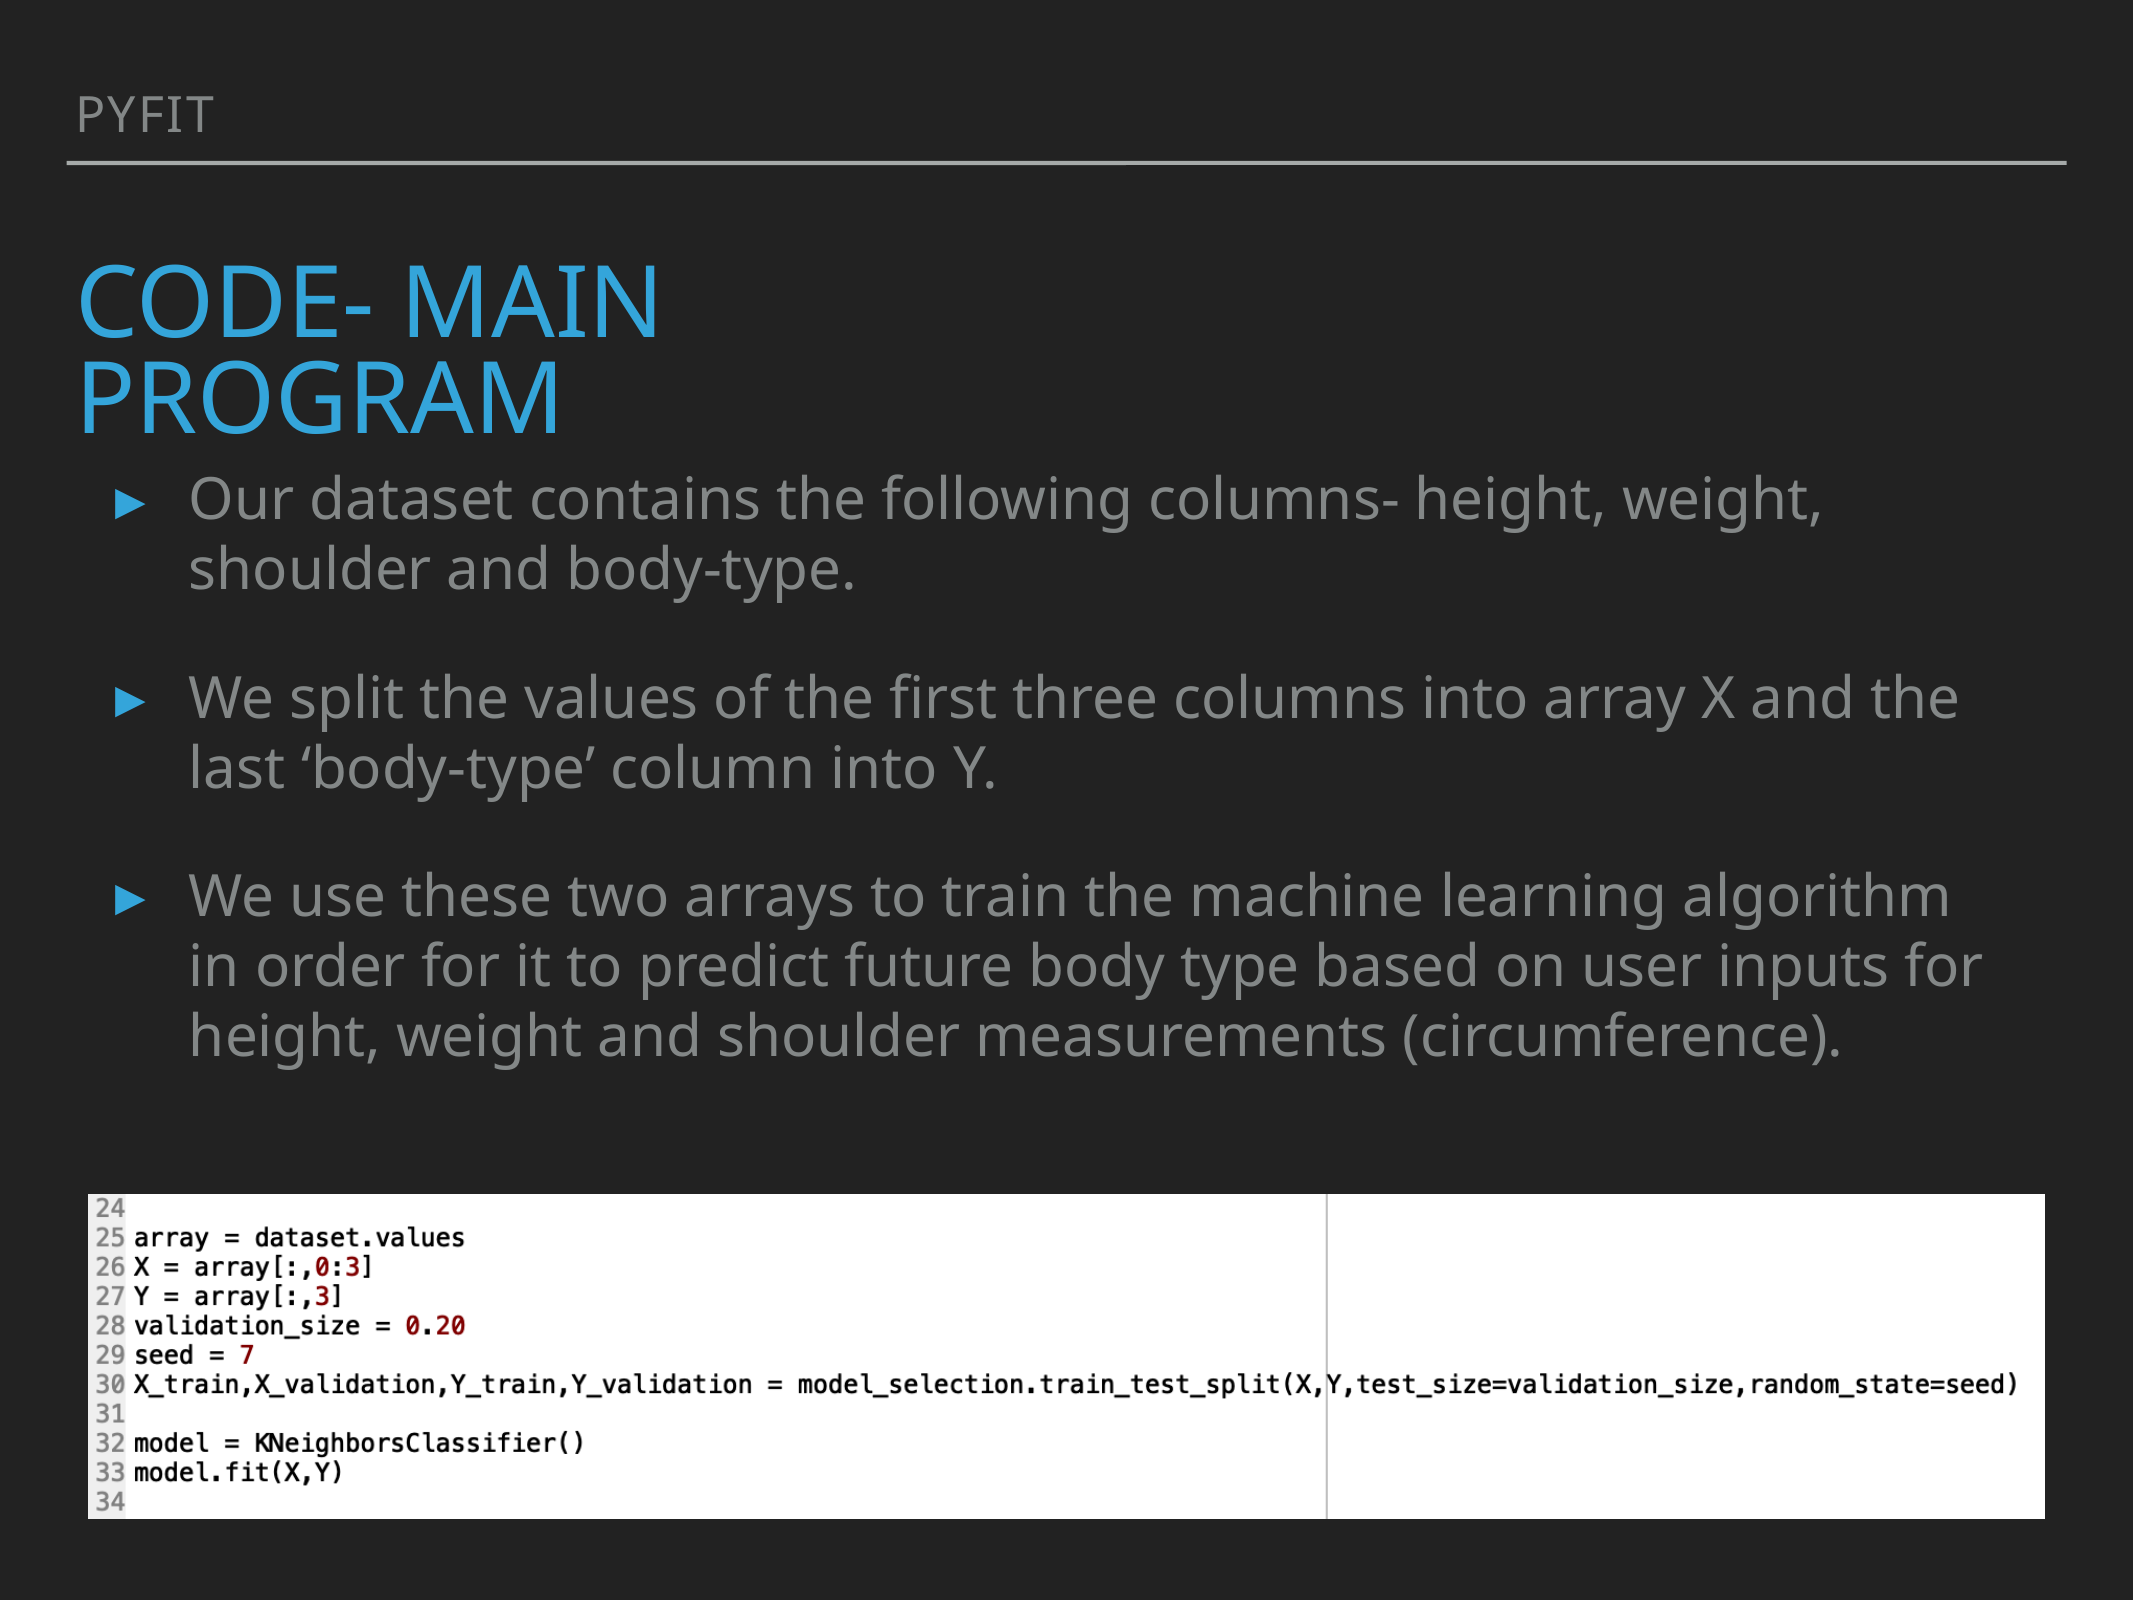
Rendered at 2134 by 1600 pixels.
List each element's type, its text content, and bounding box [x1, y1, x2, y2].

list Our dataset contains the following columns- height, weight, shoulder and body-type. We split the values of the first three columns into array X and the last ‘body-type’ column into Y. We use these two arrays to train the machine learning algorithm in order for it to predict future body type based on user inputs for height, weight and shoulder measurements (circumference). [107, 452, 2009, 1154]
picture [88, 1194, 2045, 1519]
title Code- Main program [66, 251, 1101, 372]
list PYFIT [66, 74, 1901, 151]
